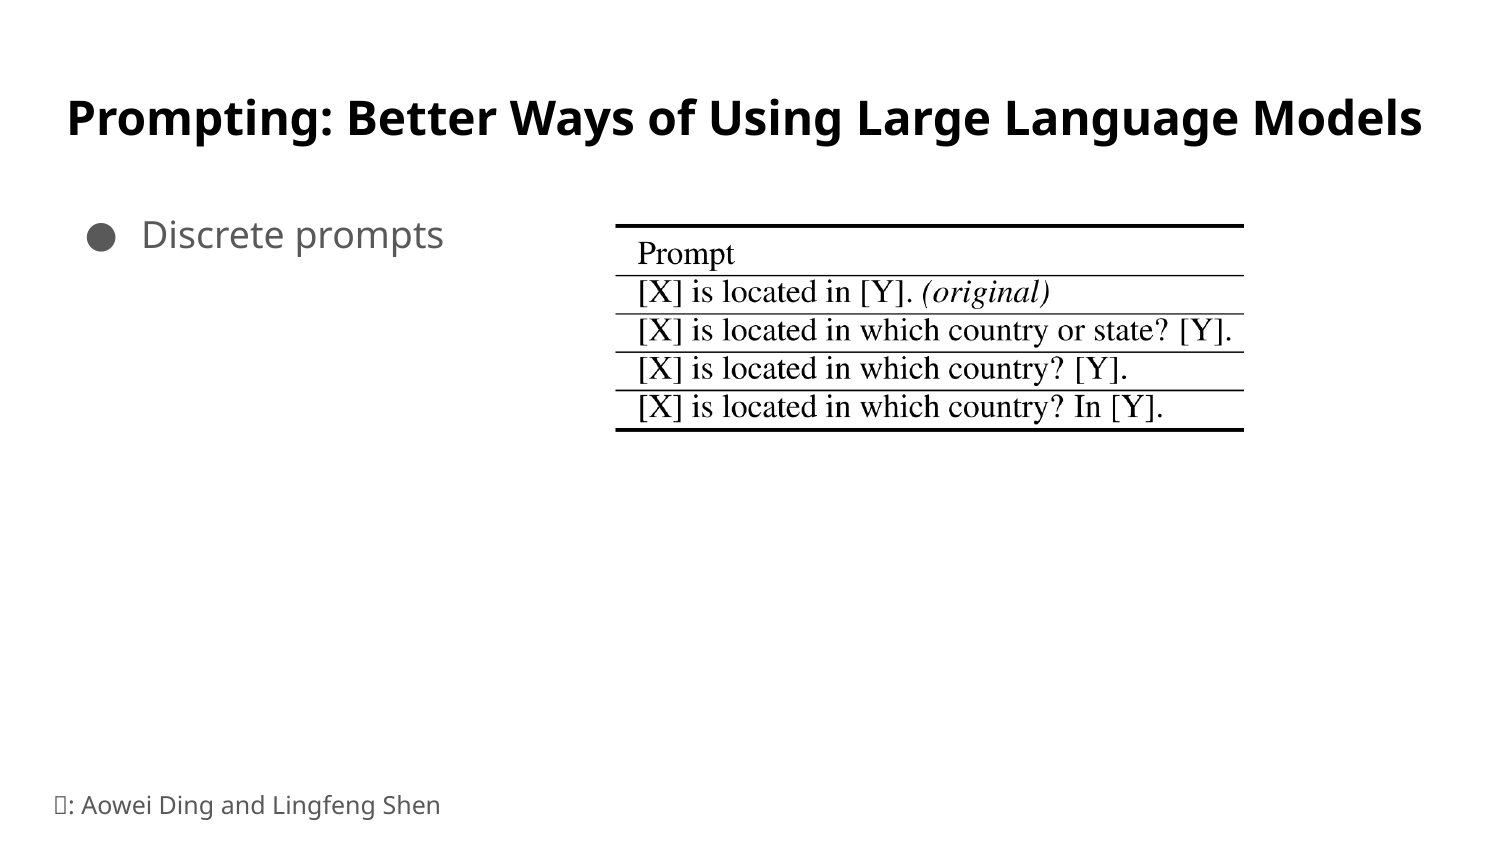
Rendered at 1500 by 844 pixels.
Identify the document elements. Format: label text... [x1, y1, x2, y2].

title Prompting: Better Ways of Using Large Language Models [51, 72, 1449, 167]
list 🏺: Aowei Ding and Lingfeng Shen [15, 770, 533, 844]
list Discrete prompts [51, 189, 1449, 714]
picture [605, 207, 1244, 452]
